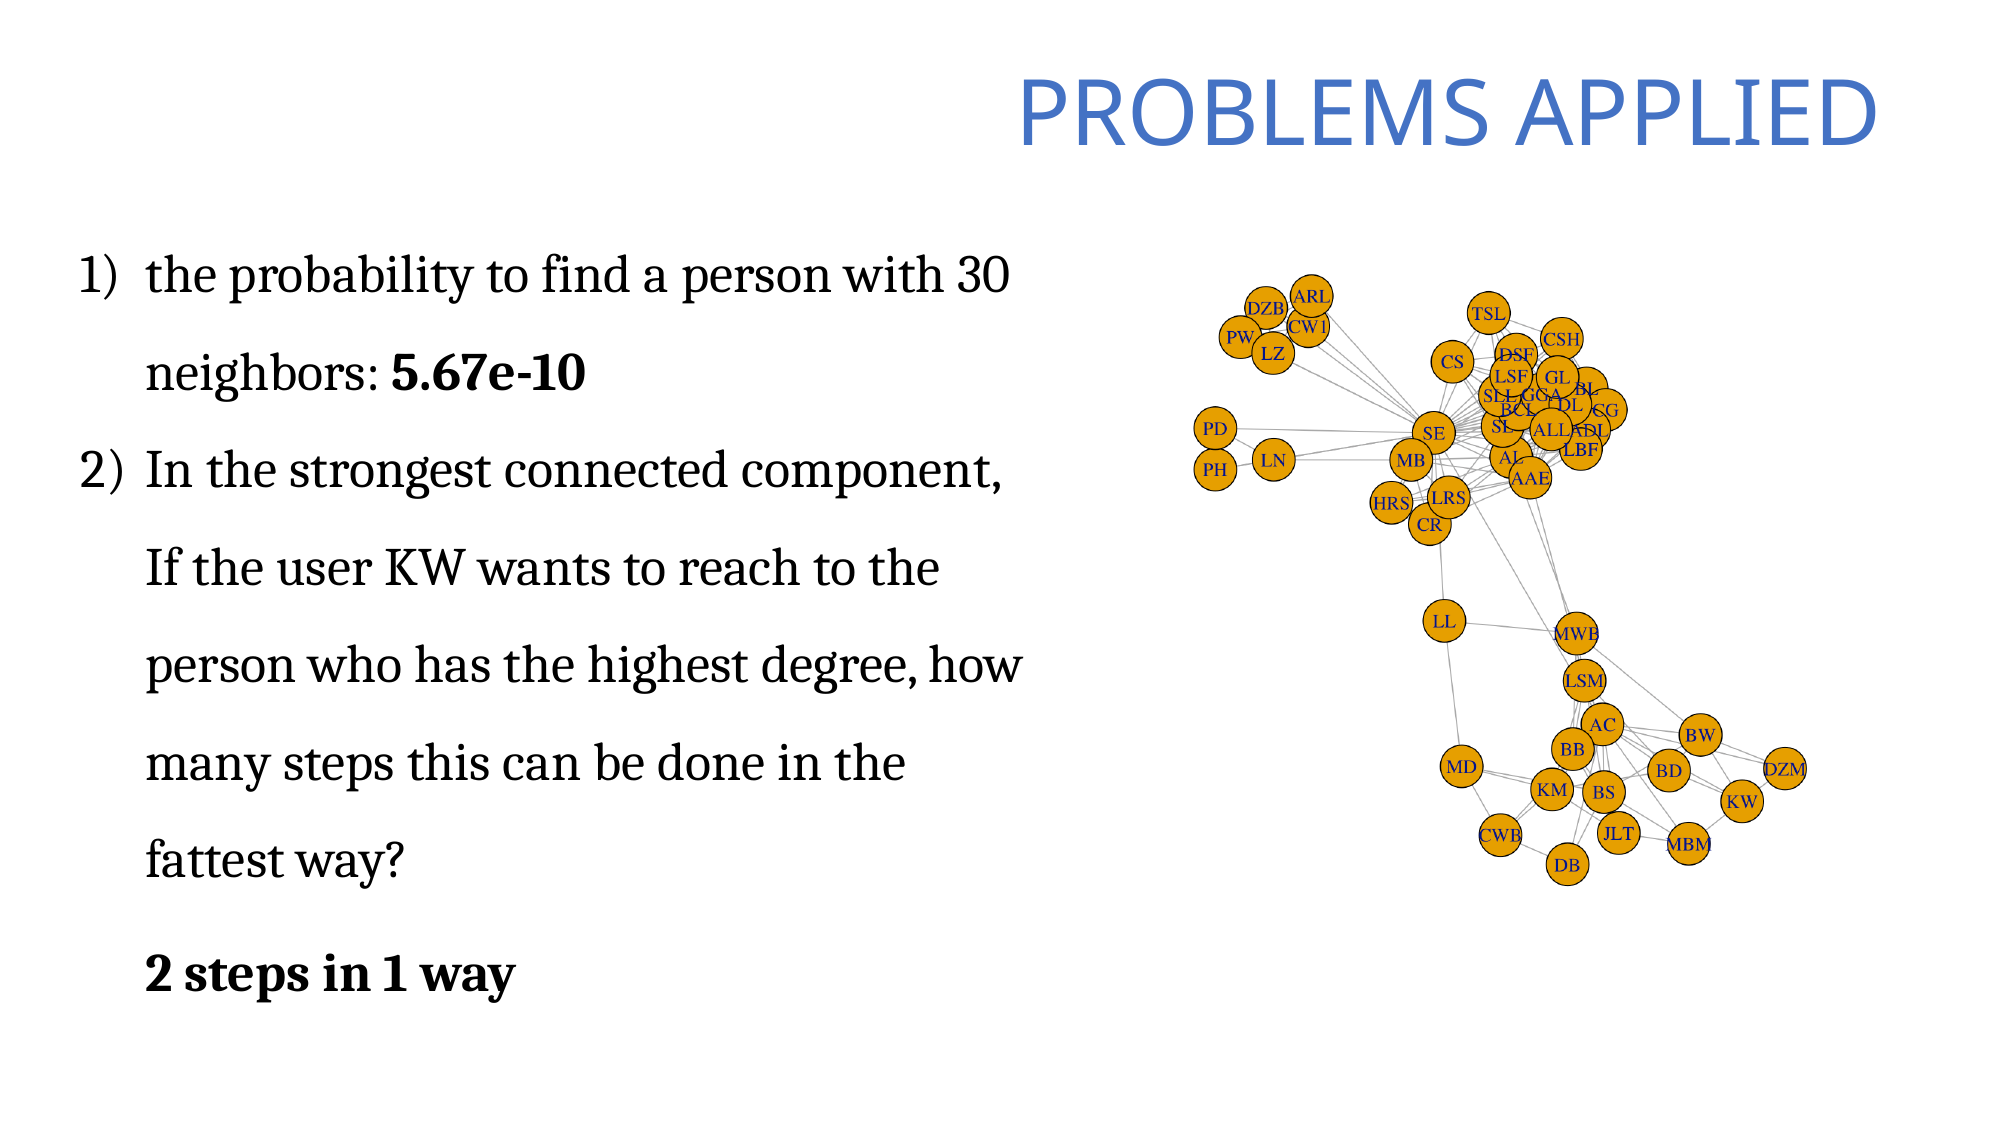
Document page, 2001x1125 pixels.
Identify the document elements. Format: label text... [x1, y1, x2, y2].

title PROBLEMS APPLIED [935, 60, 1962, 172]
picture [1094, 248, 1835, 936]
text_box the probability to find a person with 30 neighbors: 5.67e-10 In the strongest connected component, If the user KW wants to reach to the person who has the highest degree, how many steps this can be done in the fattest way? 2 steps in 1 way [55, 191, 1049, 1018]
